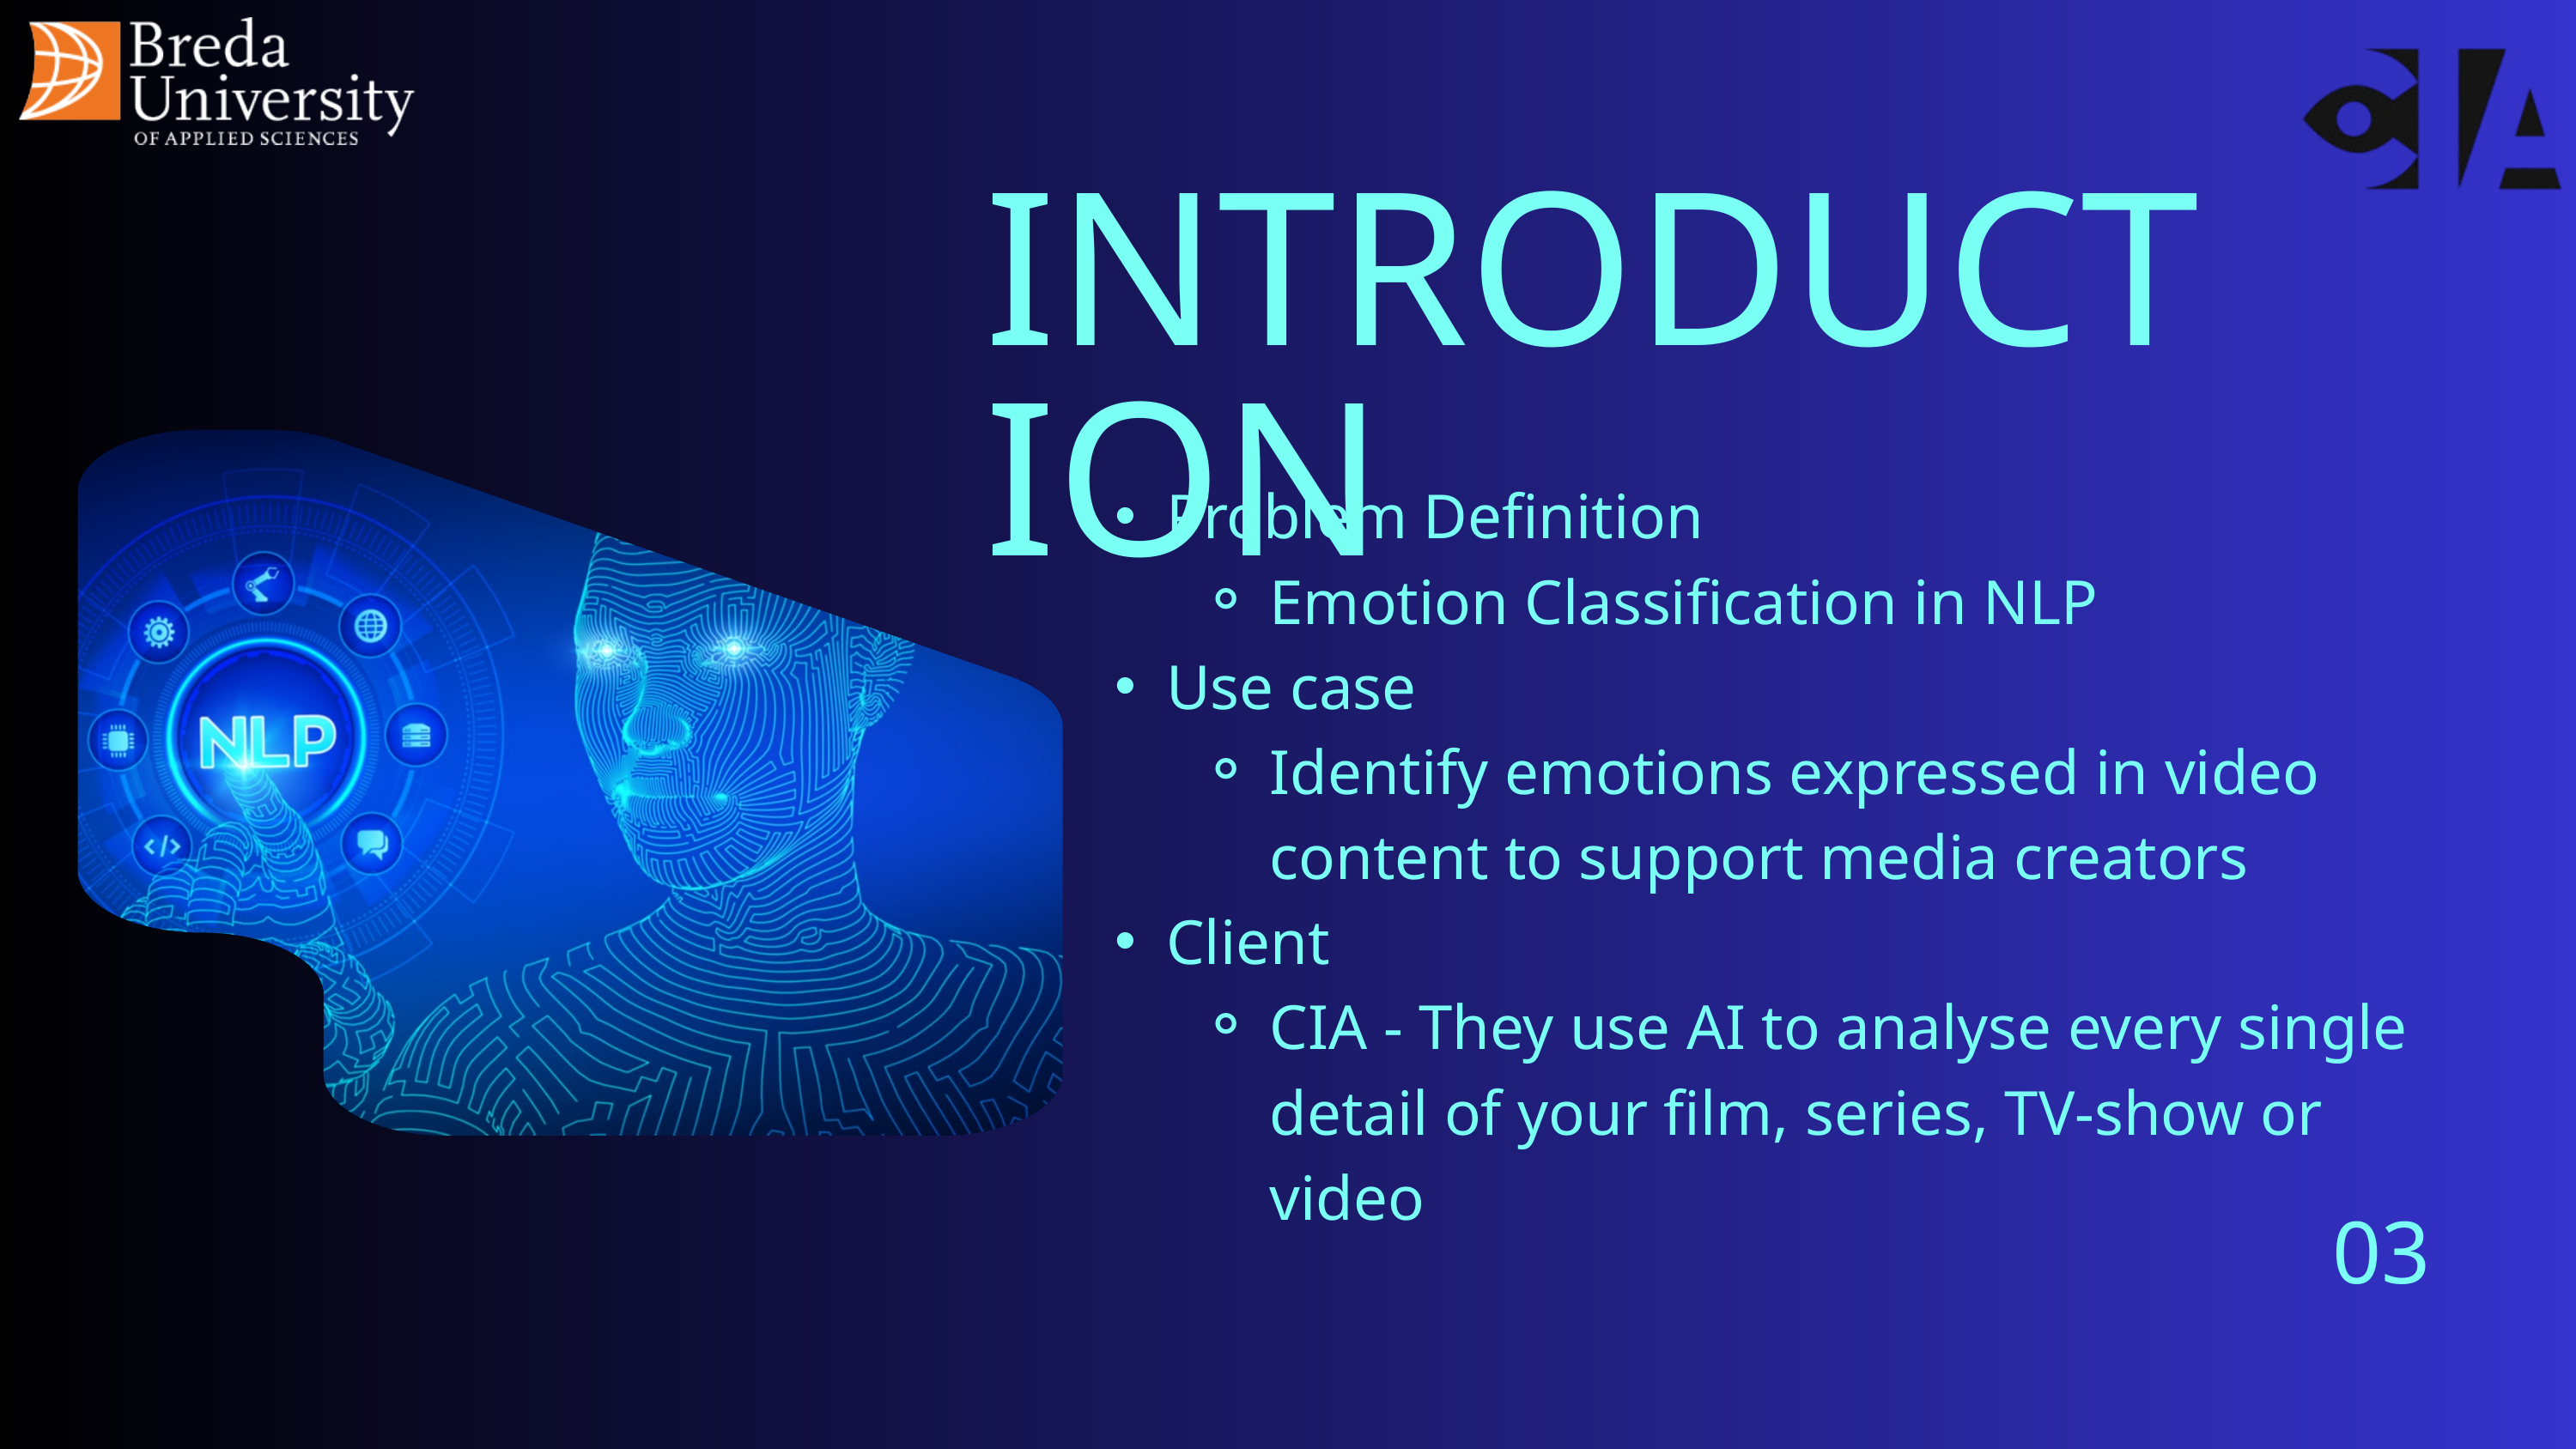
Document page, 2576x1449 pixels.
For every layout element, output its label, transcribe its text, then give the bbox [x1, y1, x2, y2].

text_box [18, 17, 416, 145]
text_box INTRODUCTION [984, 177, 2266, 465]
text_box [77, 429, 1064, 1137]
text_box 03 [2183, 1233, 2432, 1301]
text_box [2281, 0, 2576, 209]
text_box Problem Definition Emotion Classification in NLP Use case Identify emotions expressed in video content to support media creators Client CIA - They use AI to analyse every single detail of your film, series, TV-show or video [1062, 465, 2434, 1233]
